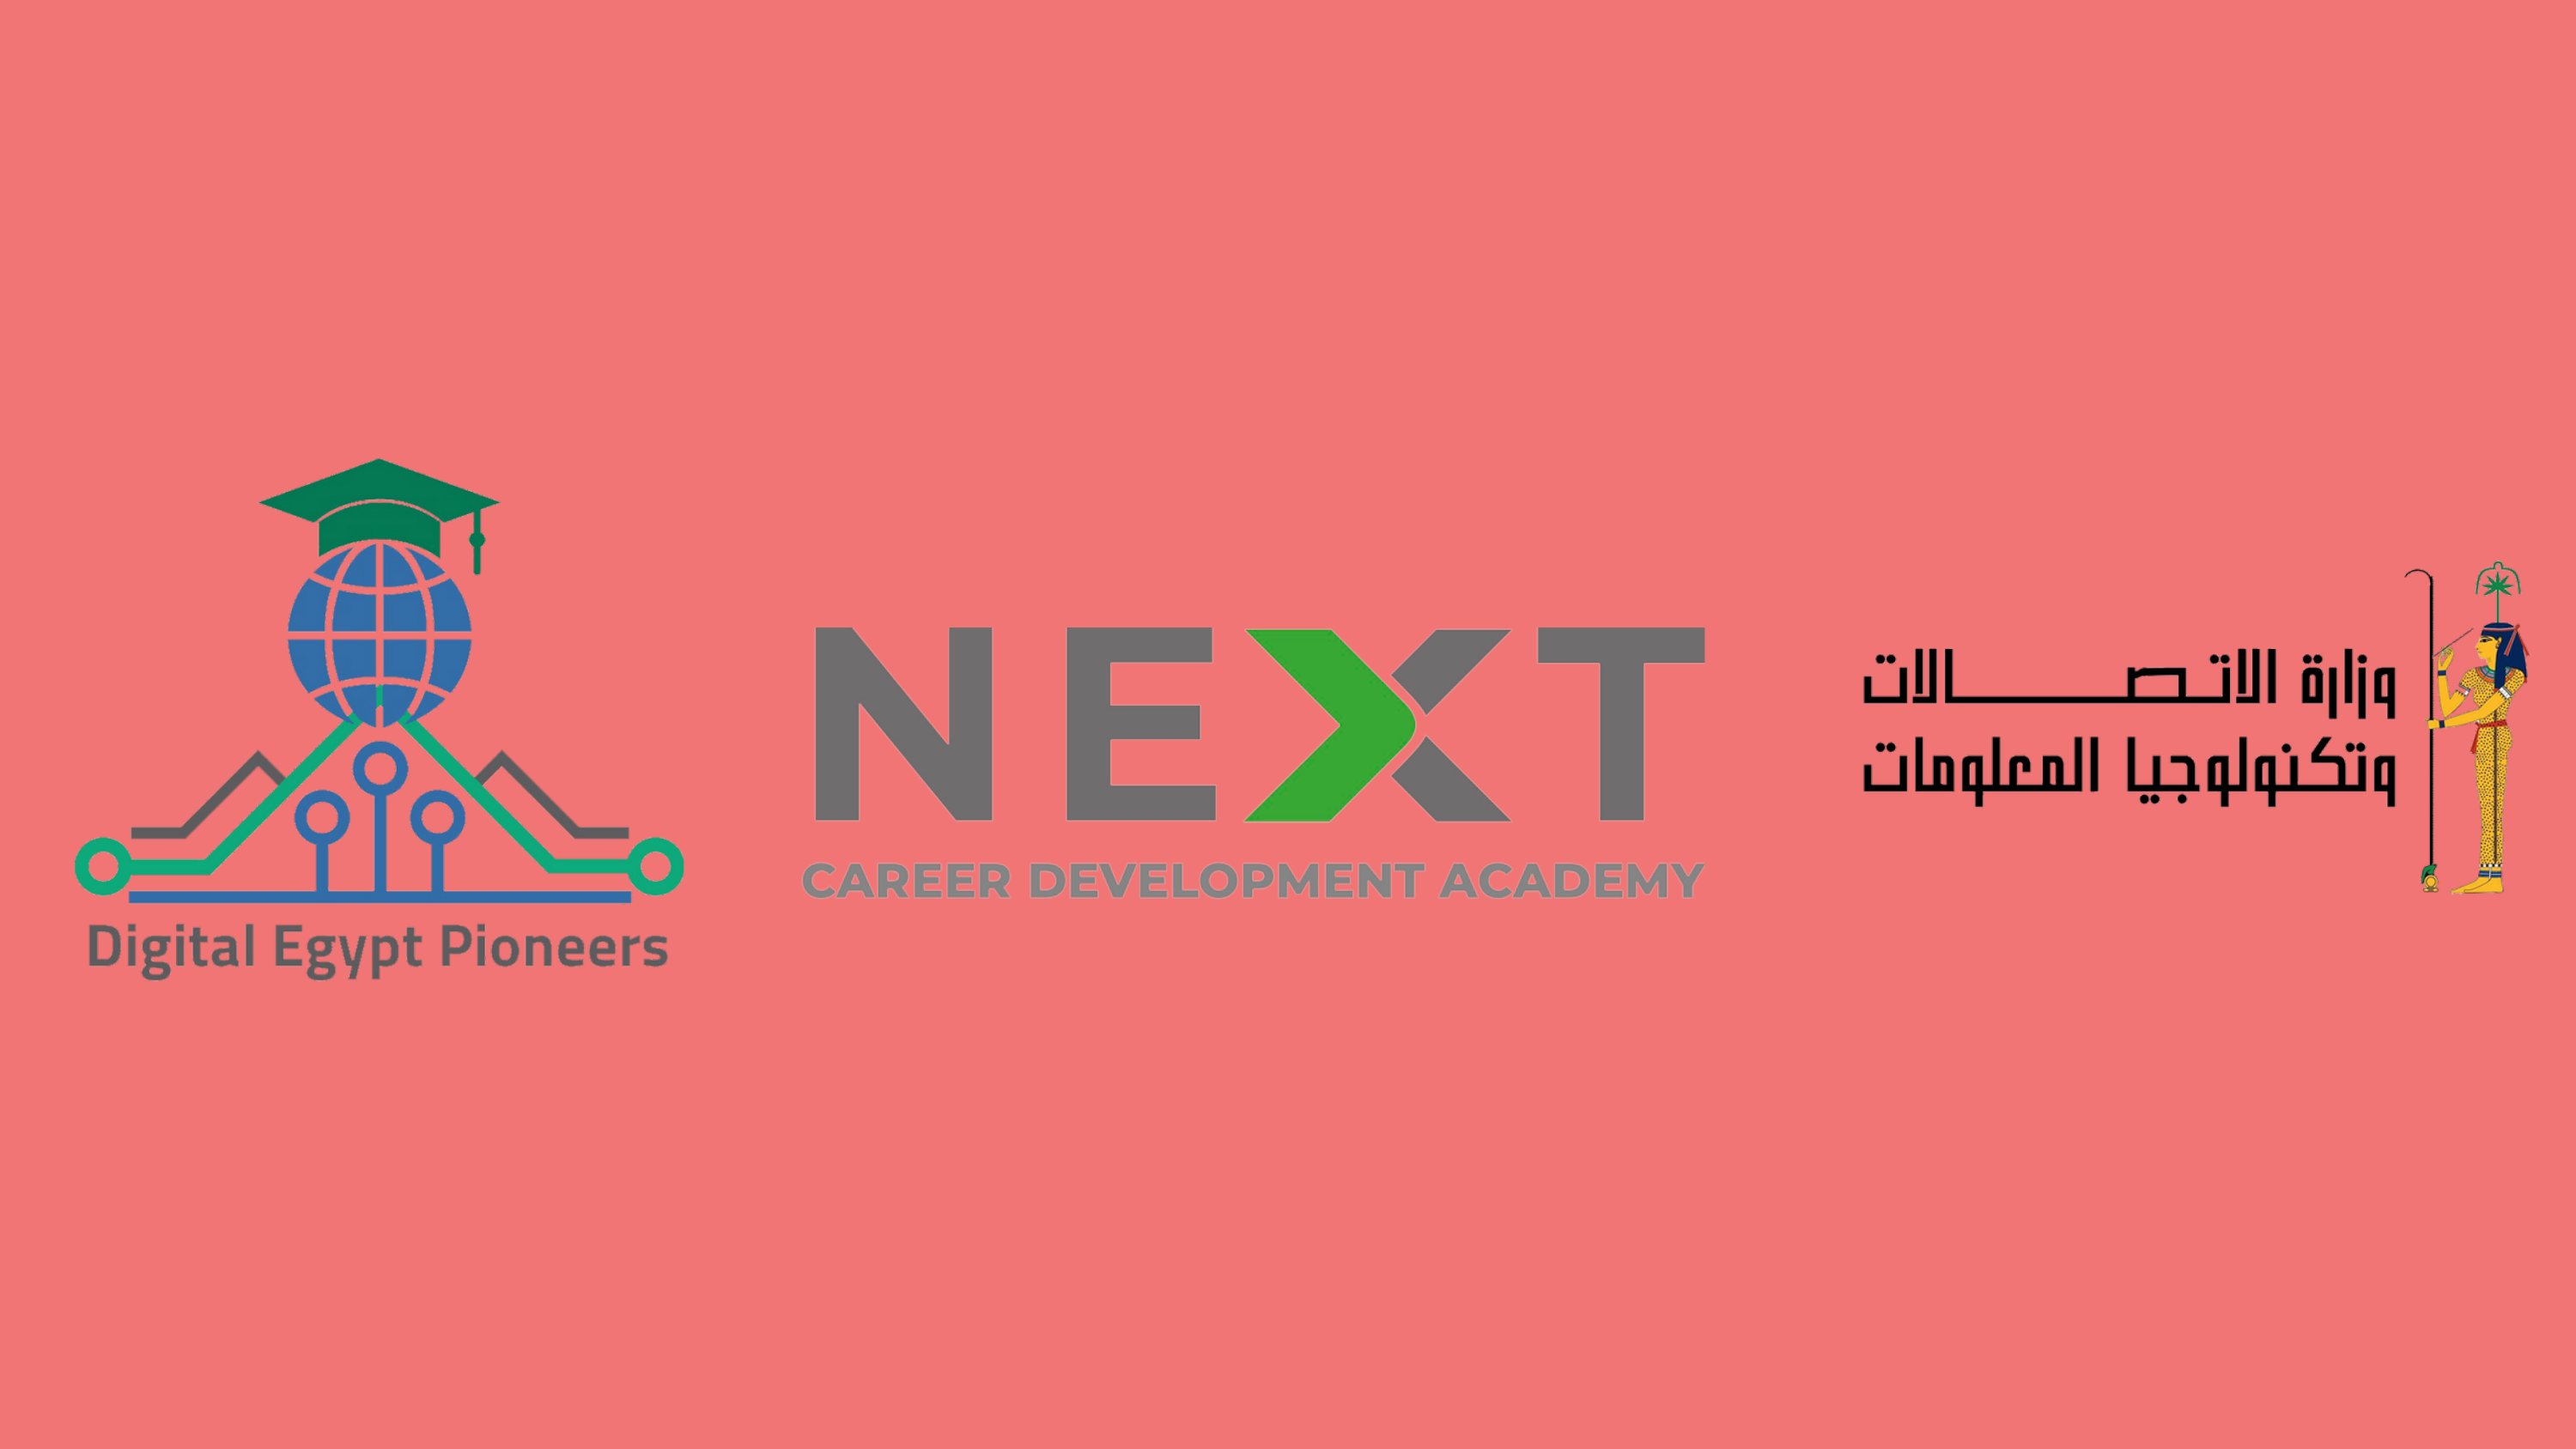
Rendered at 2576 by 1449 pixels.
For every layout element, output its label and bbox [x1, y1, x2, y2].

text_box [787, 627, 1705, 910]
text_box [74, 444, 684, 1004]
text_box [1807, 507, 2576, 941]
